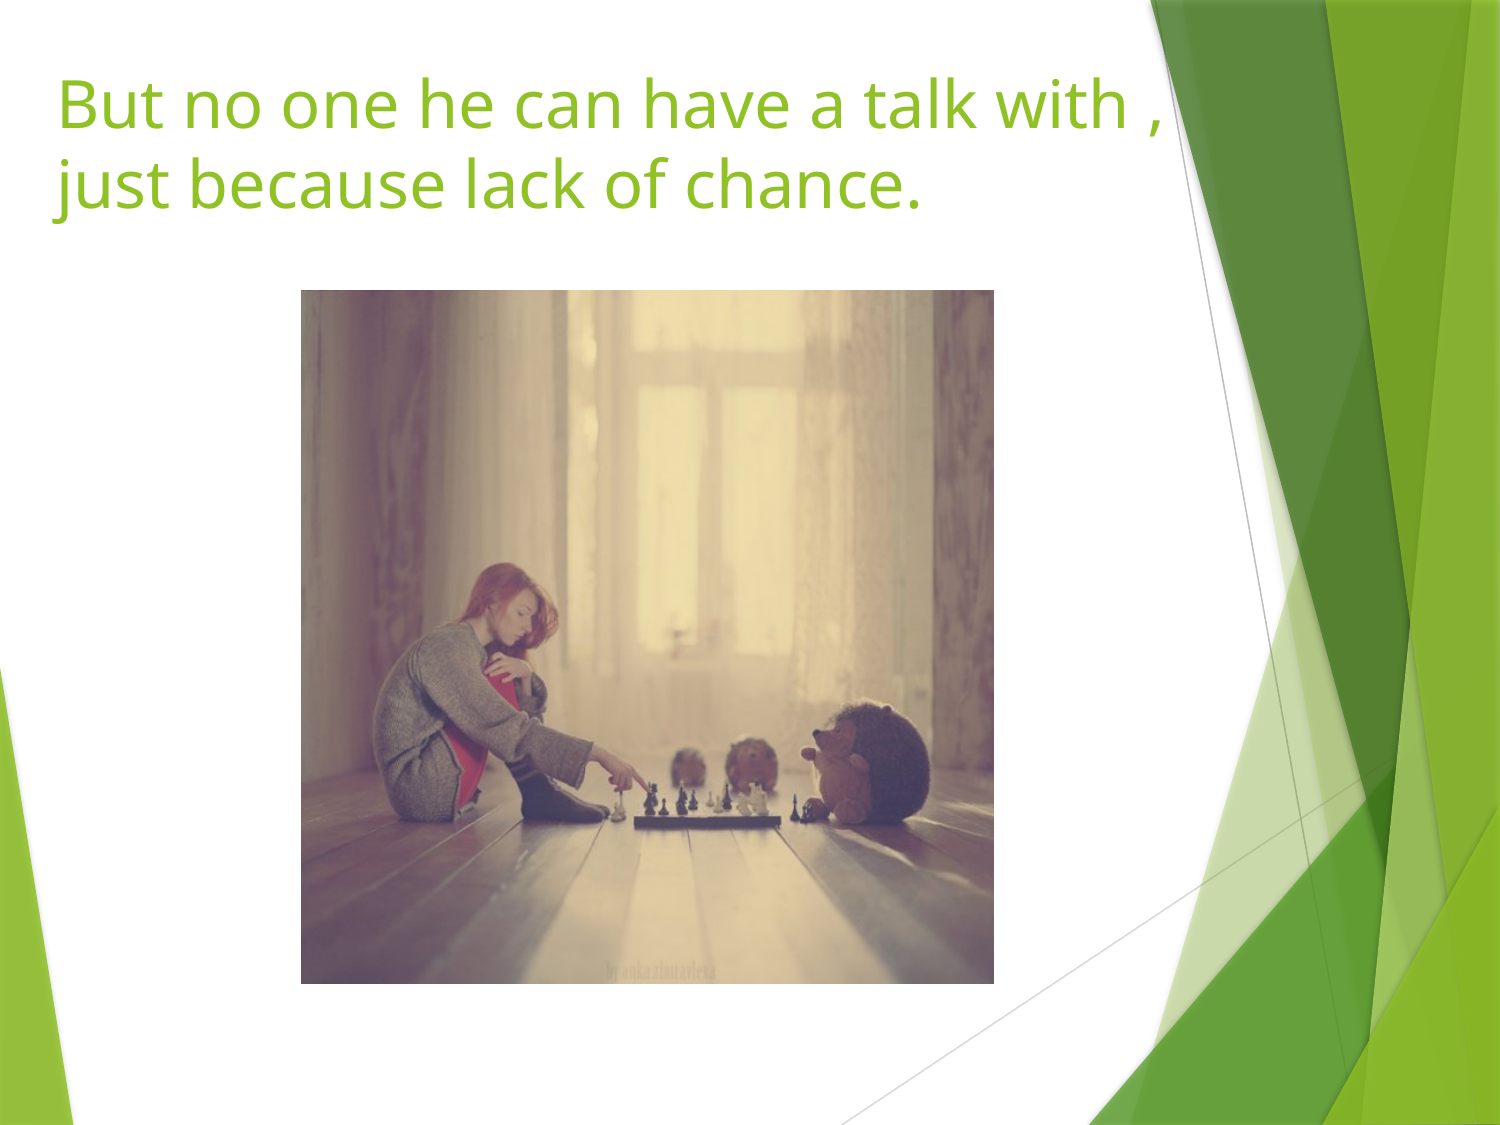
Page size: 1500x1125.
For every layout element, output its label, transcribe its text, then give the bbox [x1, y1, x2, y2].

title But no one he can have a talk with , just because lack of chance. [41, 54, 1392, 1015]
picture [300, 290, 995, 984]
